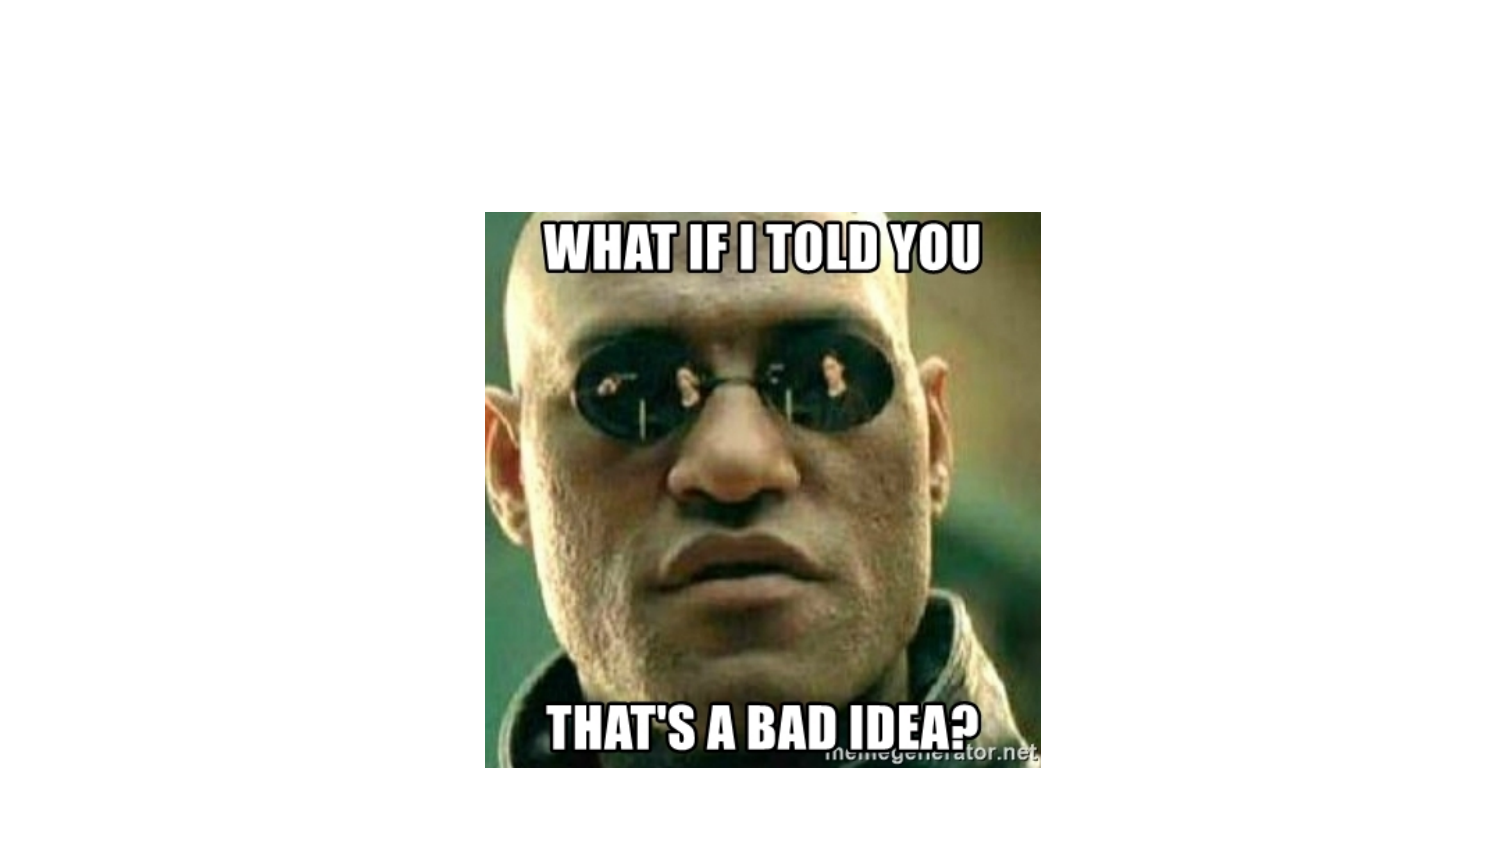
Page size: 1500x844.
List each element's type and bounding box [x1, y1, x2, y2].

picture [484, 212, 1041, 768]
